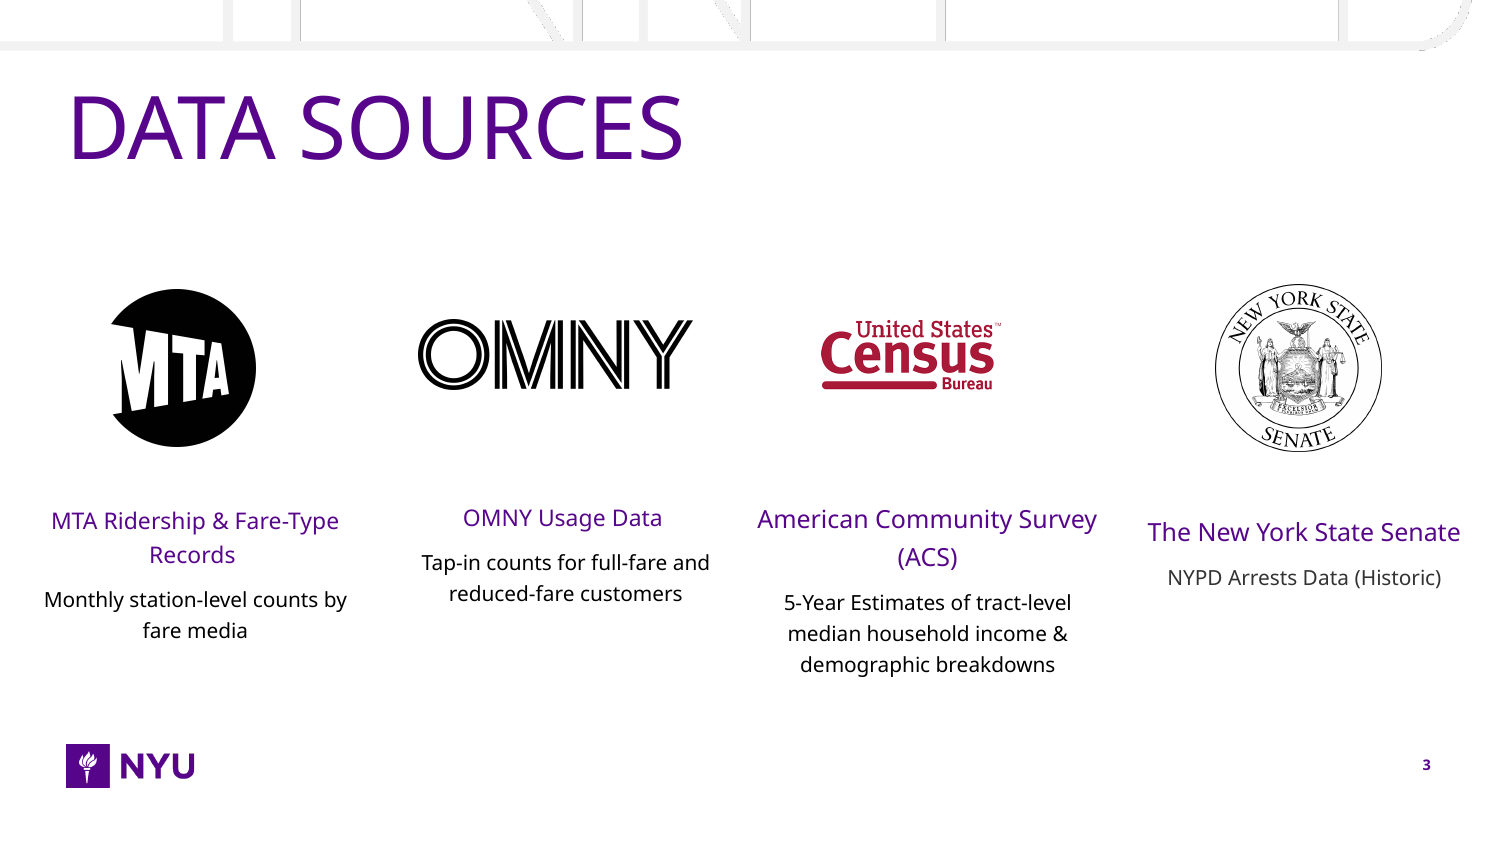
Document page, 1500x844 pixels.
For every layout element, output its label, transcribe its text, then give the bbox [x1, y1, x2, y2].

picture [417, 319, 693, 391]
title DATA SOURCES [51, 72, 1434, 167]
picture [821, 319, 1001, 391]
picture [66, 744, 195, 788]
text_box The New York State Senate NYPD Arrests Data (Historic) [1116, 493, 1493, 689]
picture [0, 0, 1496, 51]
text_box MTA Ridership & Fare-Type Records Monthly station-level counts by fare media [6, 484, 384, 680]
picture [111, 288, 256, 447]
picture [1215, 284, 1383, 452]
text_box OMNY Usage Data Tap-in counts for full-fare and reduced-fare customers [377, 481, 739, 677]
text_box American Community Survey (ACS) 5-Year Estimates of tract-level median household income & demographic breakdowns [739, 481, 1117, 677]
